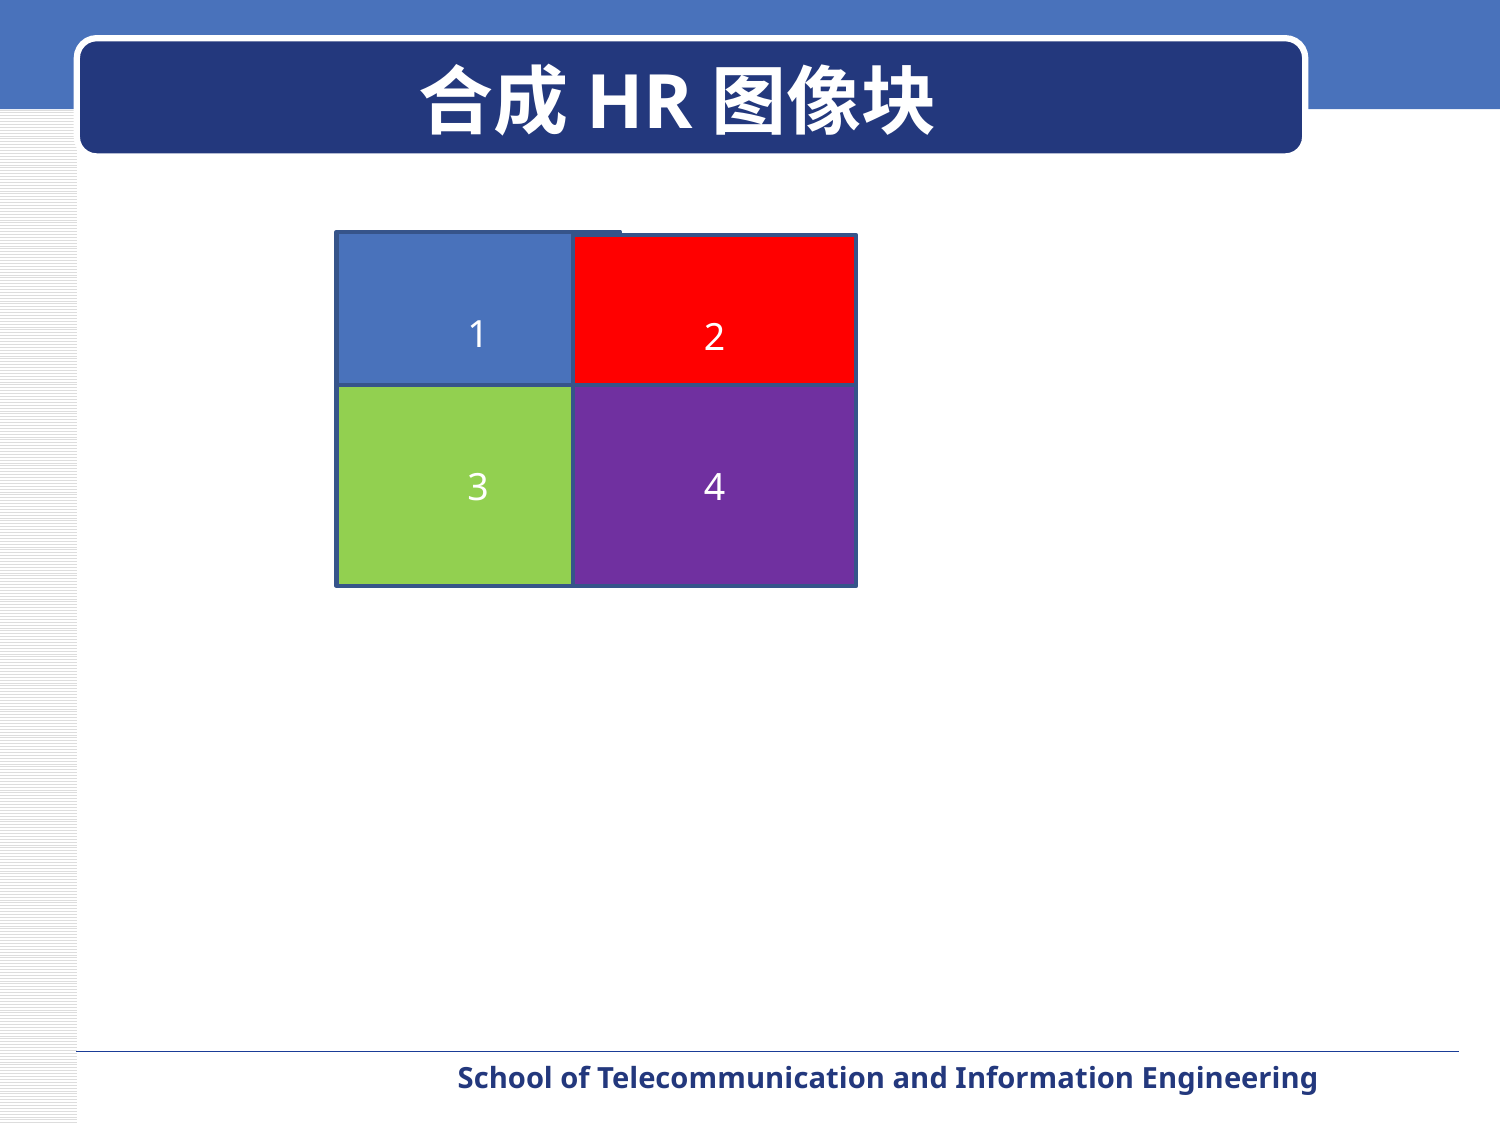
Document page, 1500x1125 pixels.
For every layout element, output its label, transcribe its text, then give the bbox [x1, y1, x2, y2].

text_box 2 [571, 233, 858, 383]
text_box 3 [334, 383, 571, 588]
text_box 1 [334, 230, 622, 383]
text_box 4 [571, 383, 858, 588]
title 合成HR图像块 [89, 52, 1265, 145]
